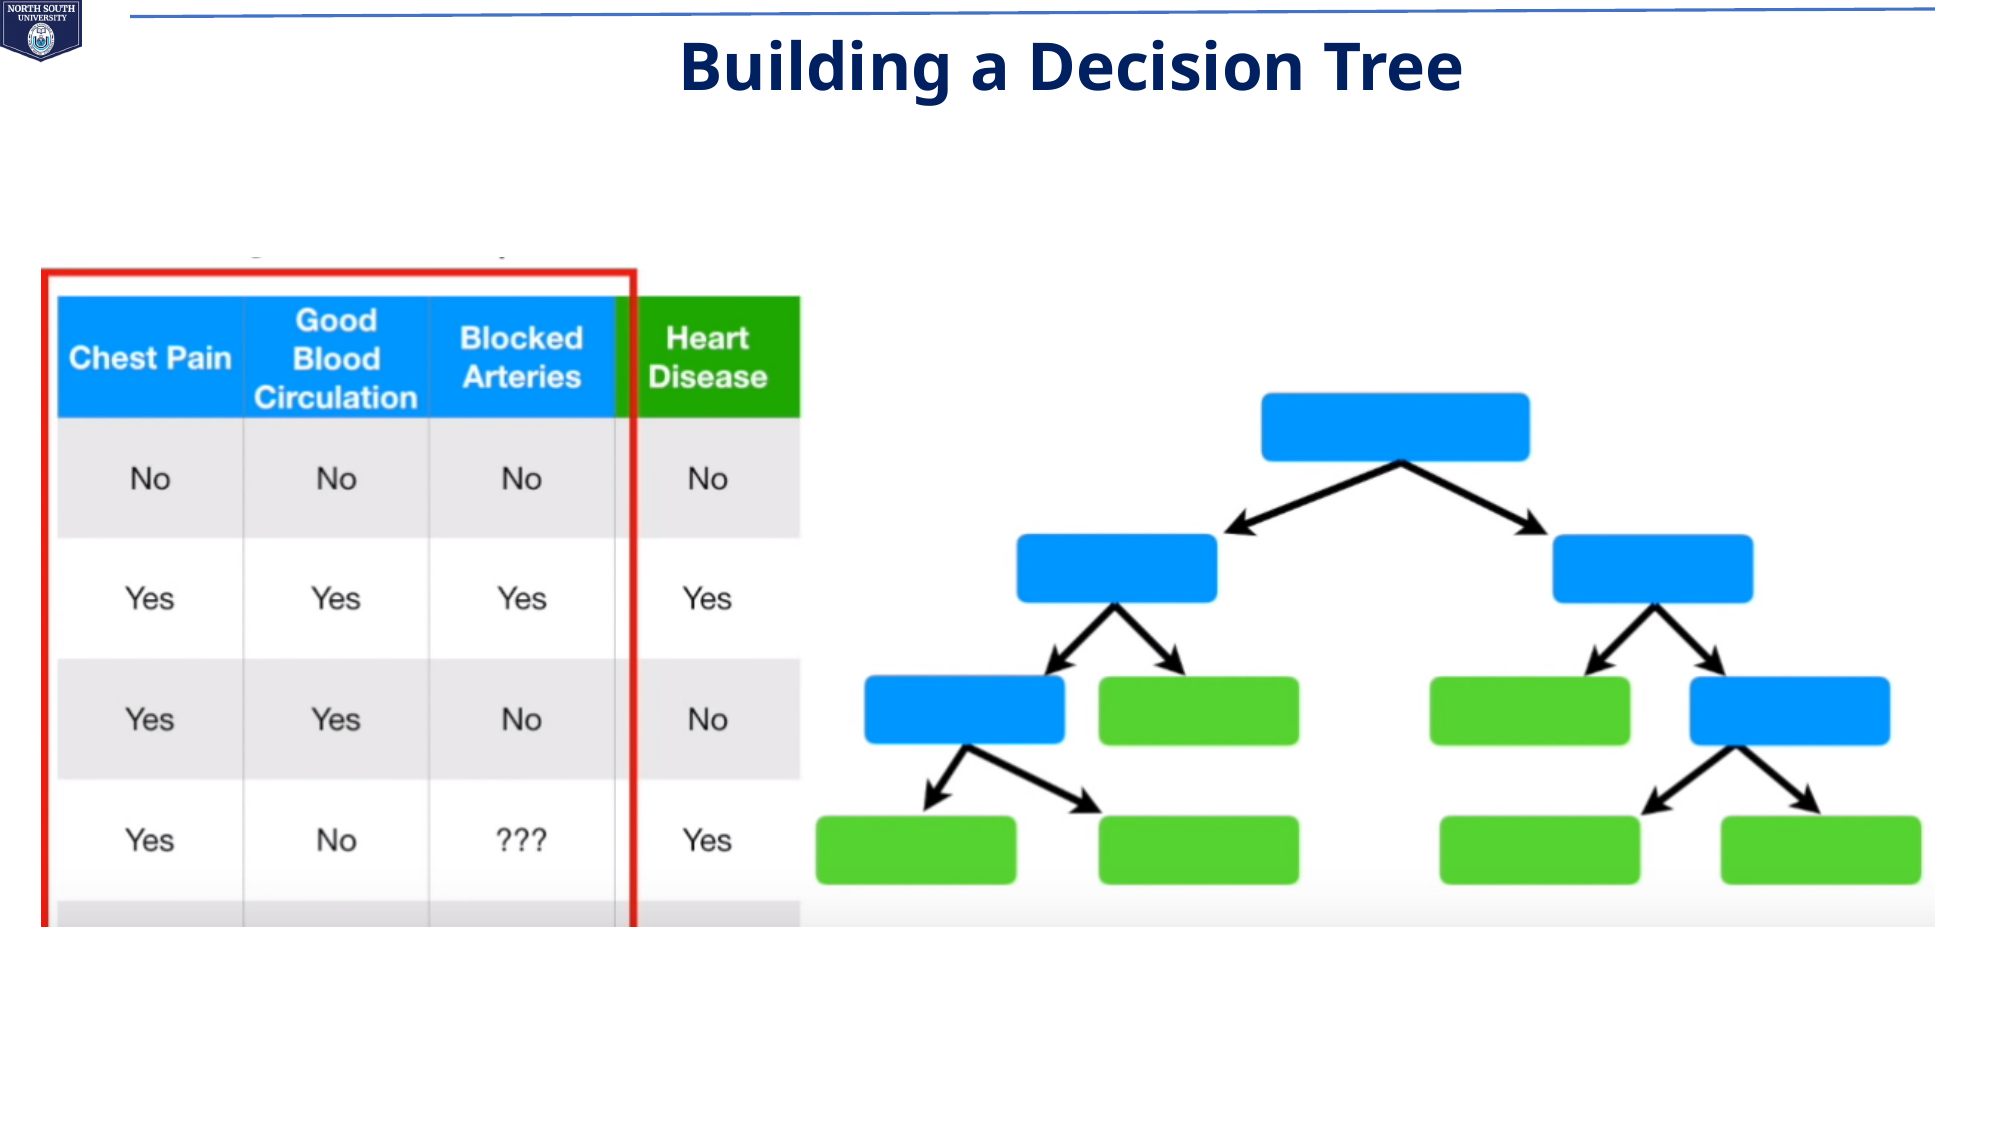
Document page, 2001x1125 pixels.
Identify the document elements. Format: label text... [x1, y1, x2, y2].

picture [0, 0, 82, 65]
picture [41, 257, 1935, 927]
title Building a Decision Tree [209, 25, 1935, 112]
